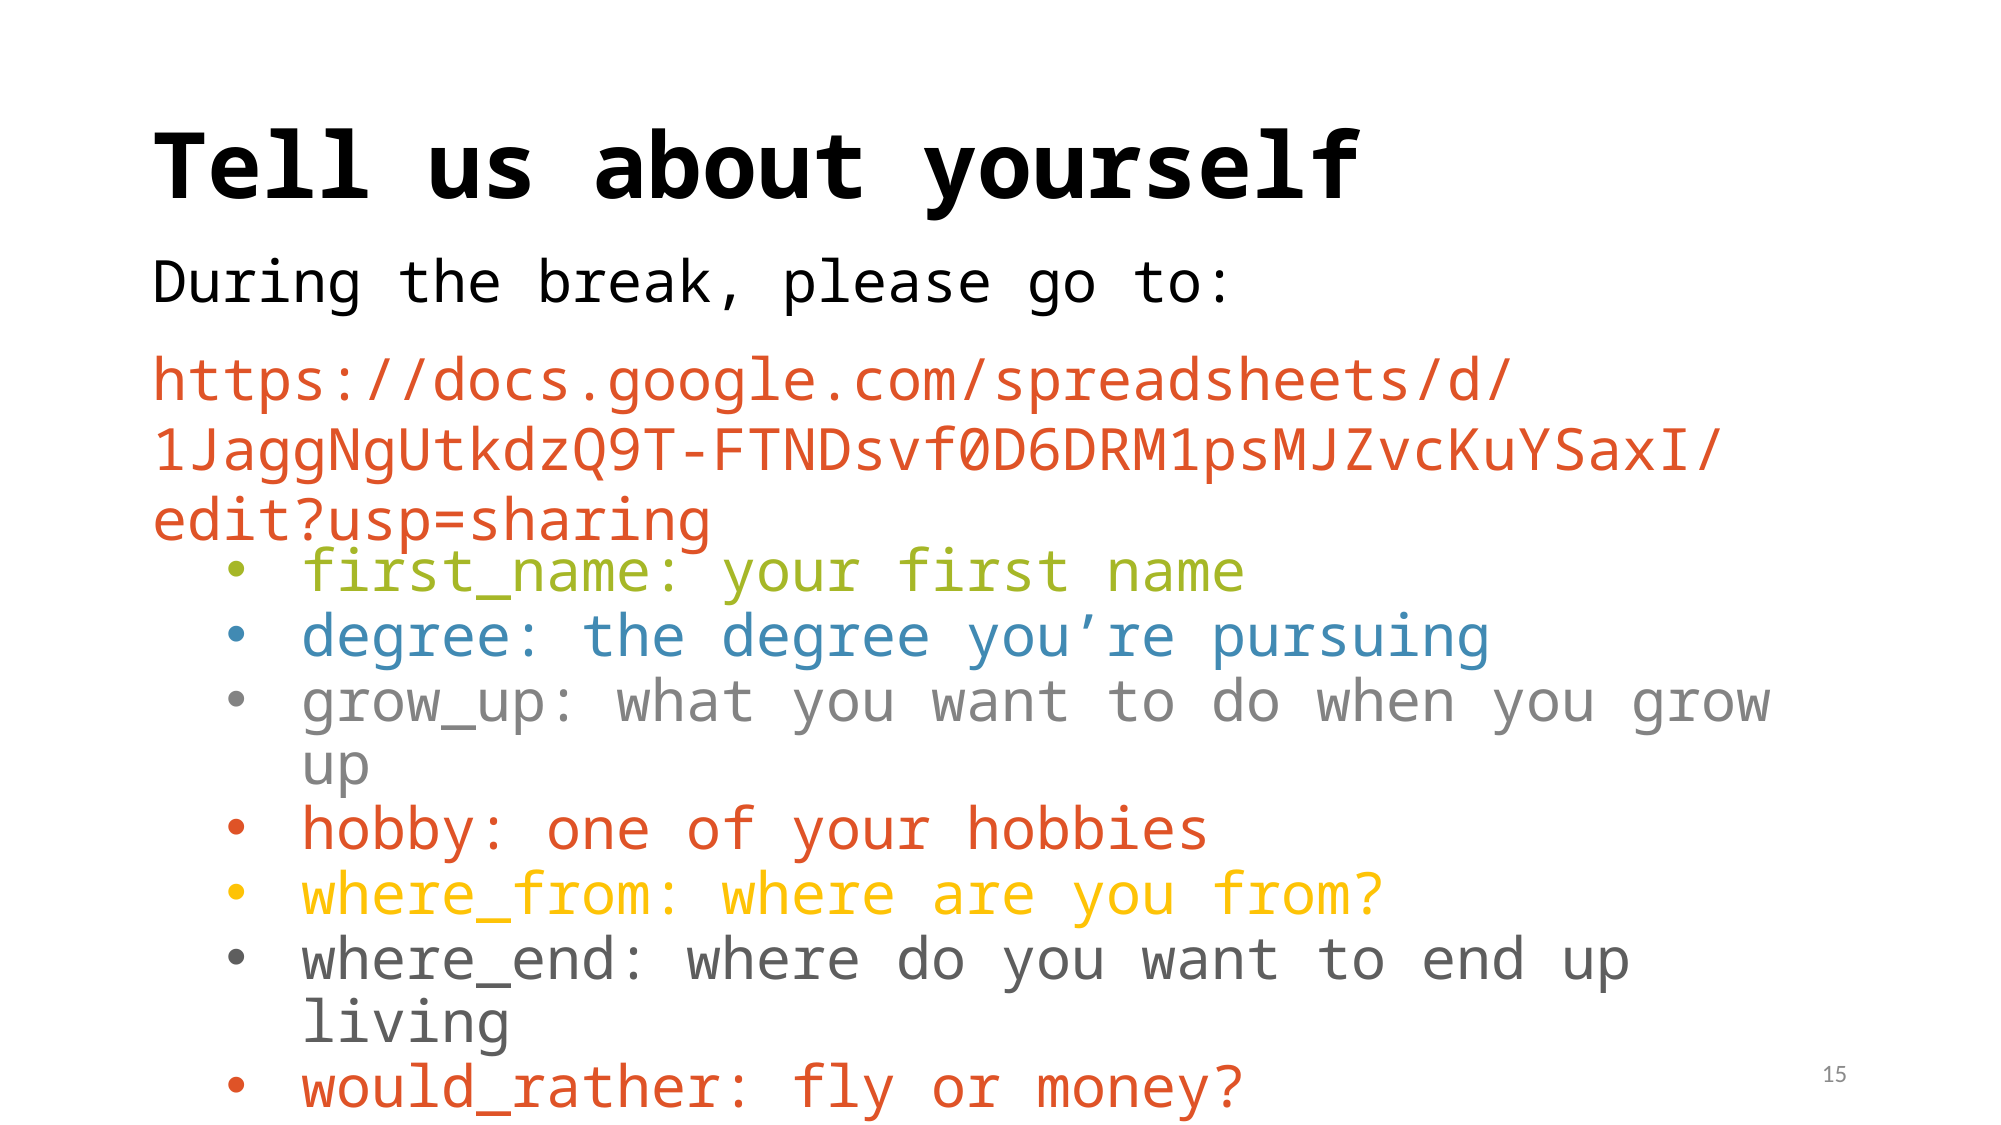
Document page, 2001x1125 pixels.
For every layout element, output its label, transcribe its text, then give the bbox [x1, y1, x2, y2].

text_box During the break, please go to: https://docs.google.com/spreadsheets/d/1JaggNgUtkdzQ9T-FTNDsvf0D6DRM1psMJZvcKuYSaxI/edit?usp=sharing [137, 249, 1863, 556]
slide_number 15 [1412, 1042, 1863, 1103]
text_box first_name: your first name degree: the degree you’re pursuing grow_up: what you want to do when you grow up hobby: one of your hobbies where_from: where are you from? where_end: where do you want to end up living would_rather: fly or money? [211, 559, 1789, 1101]
title Tell us about yourself [137, 59, 1863, 249]
